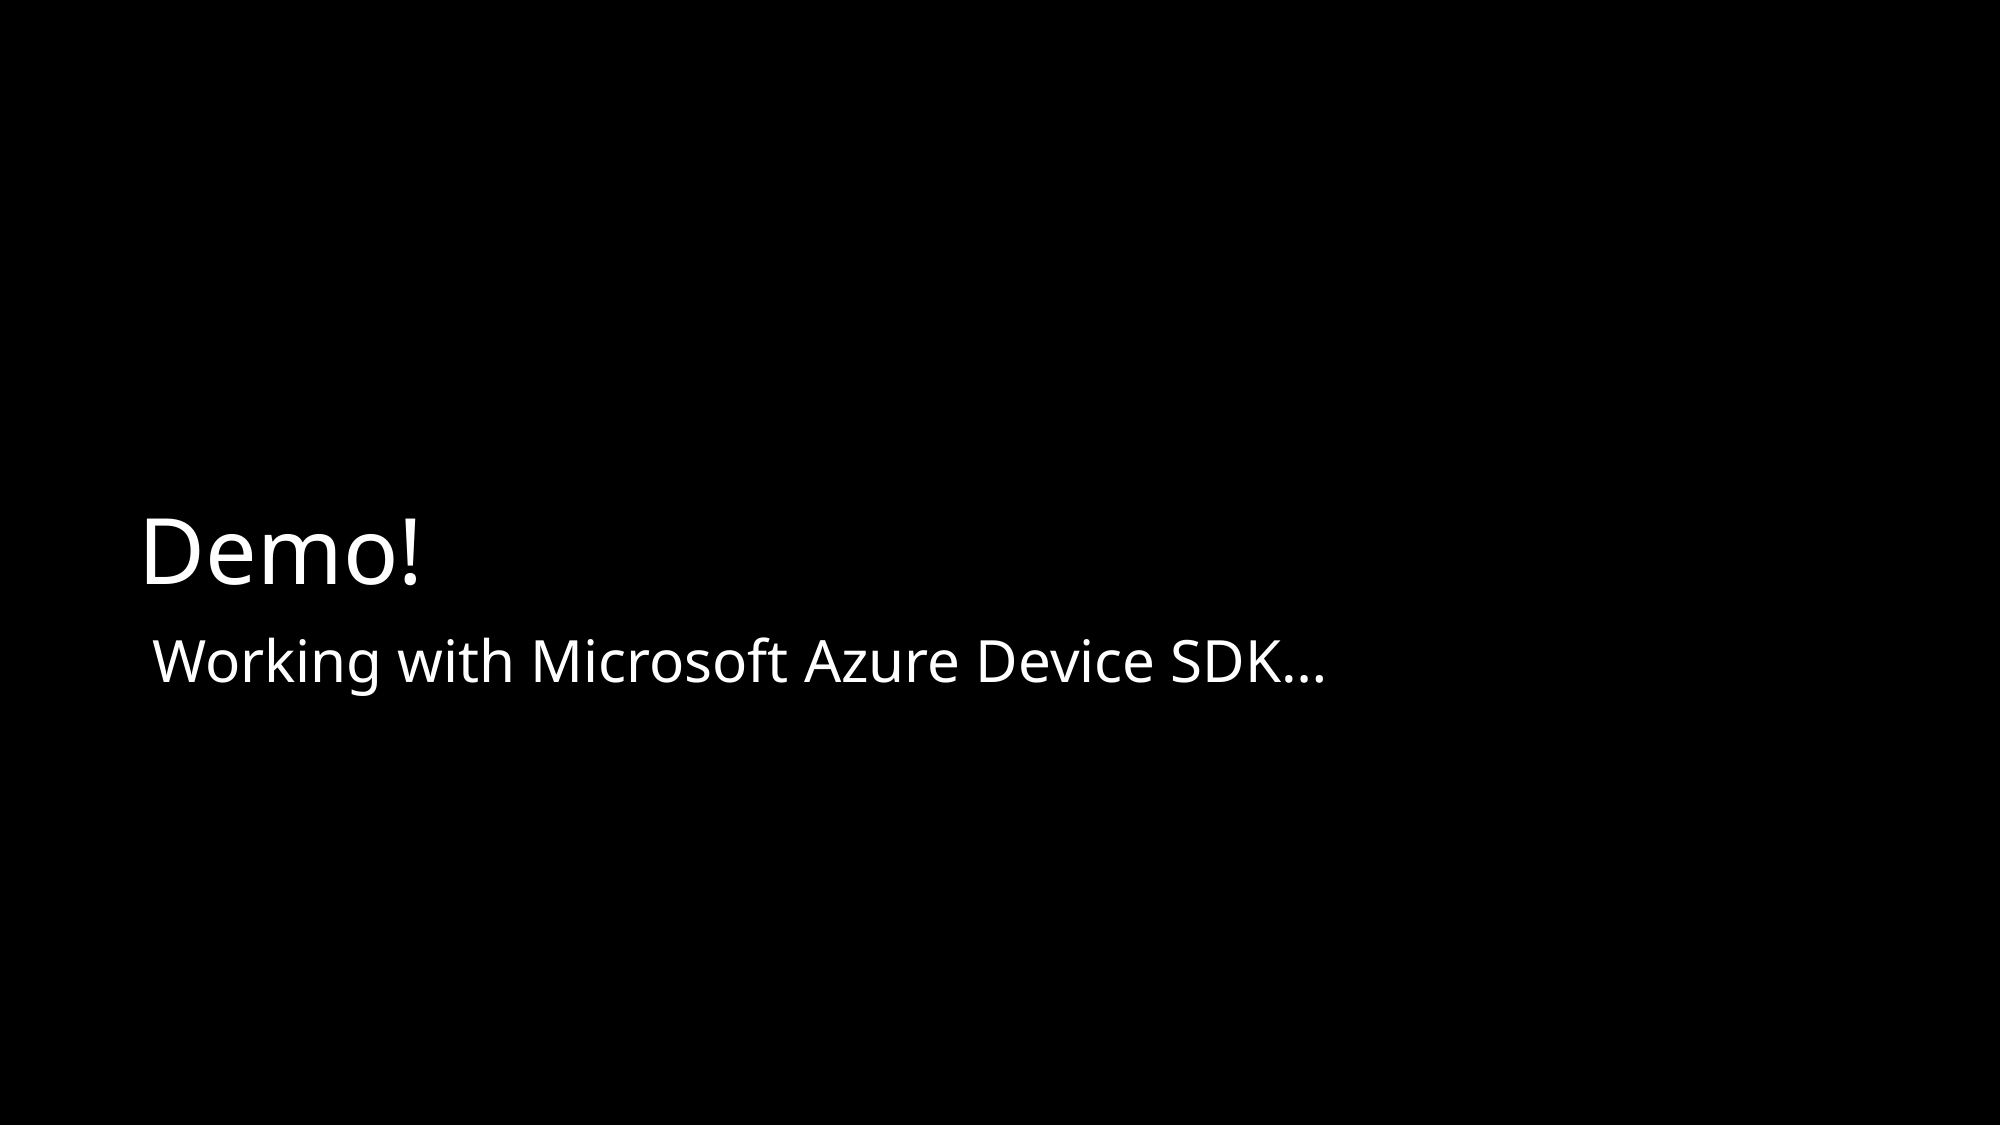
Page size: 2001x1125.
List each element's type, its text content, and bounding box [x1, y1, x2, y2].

text_box Working with Microsoft Azure Device SDK… [137, 554, 1863, 772]
title Demo! [123, 445, 1849, 664]
